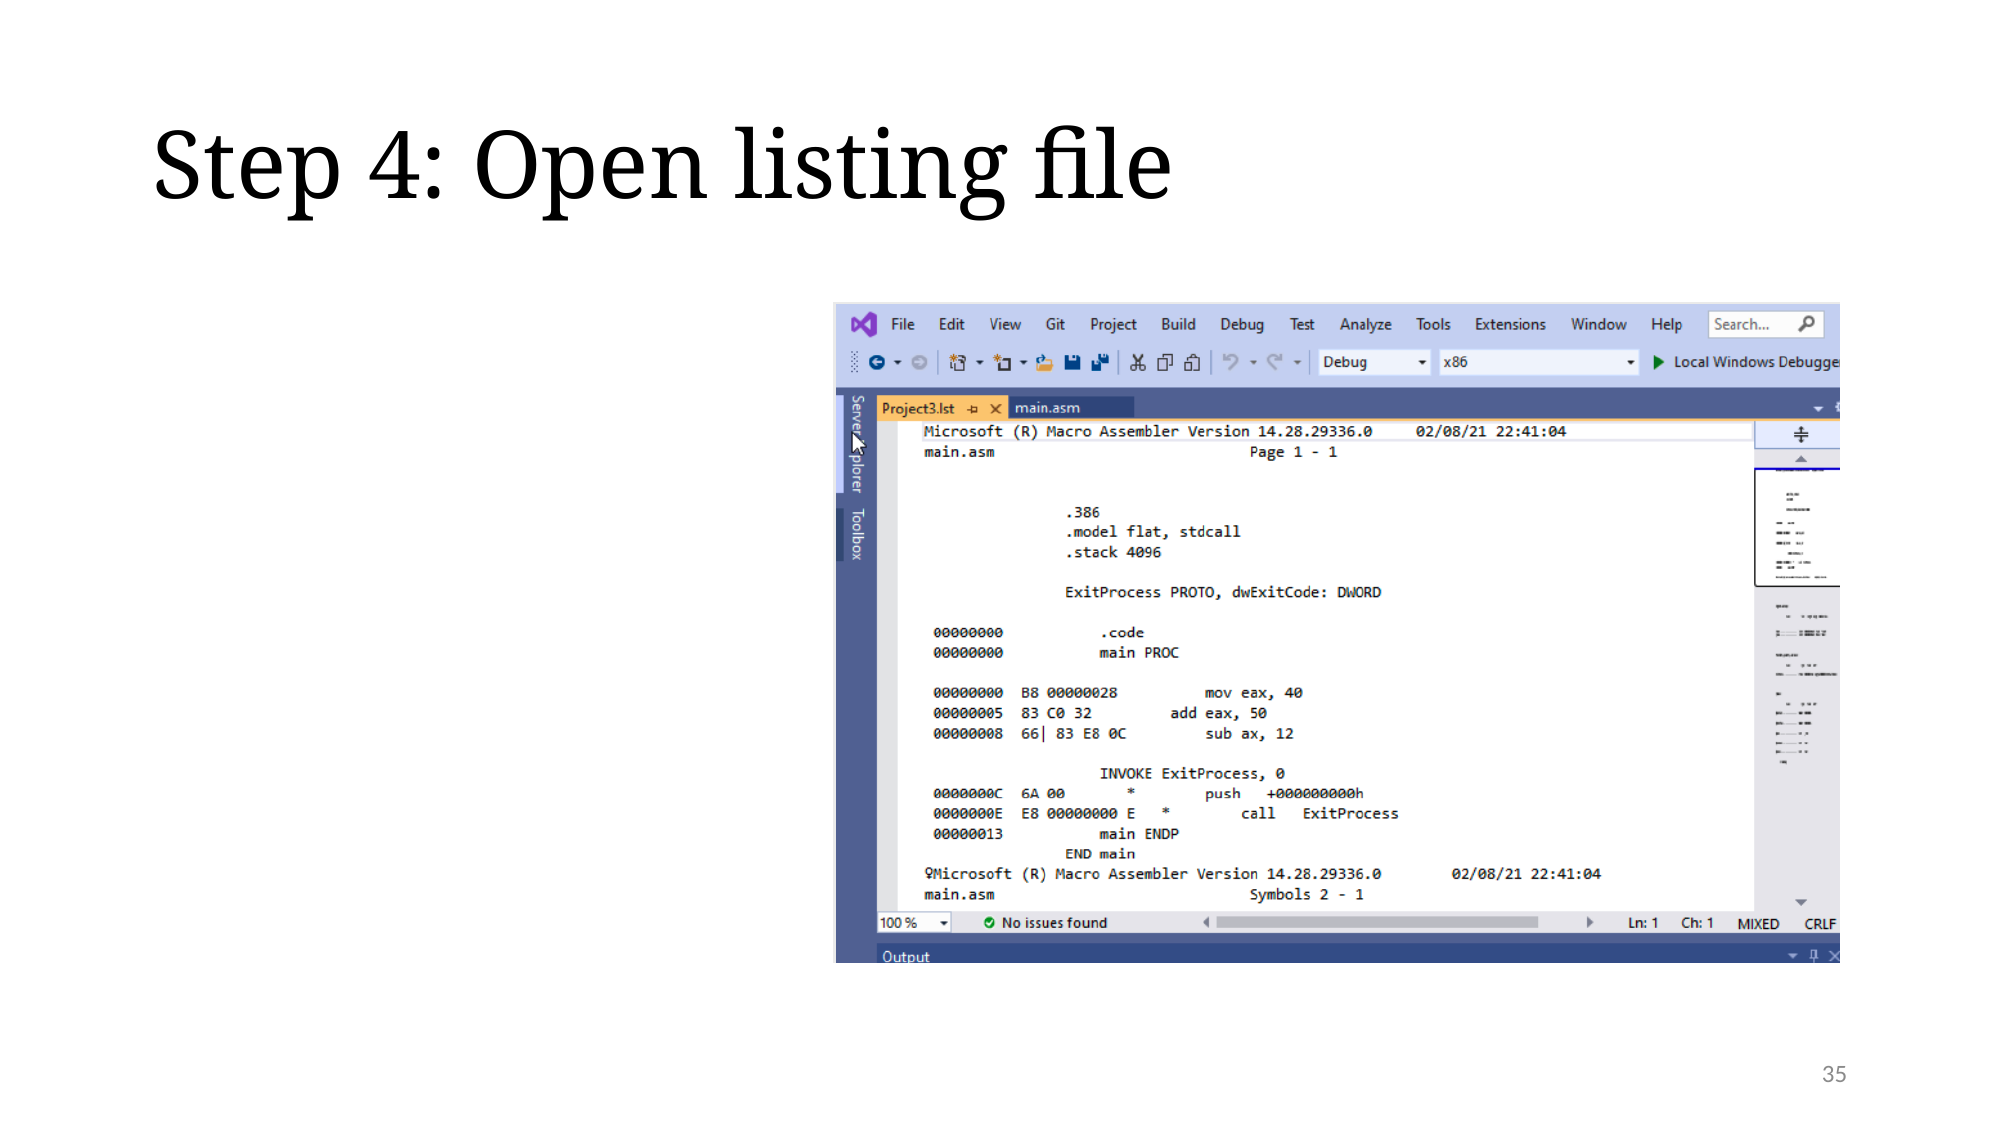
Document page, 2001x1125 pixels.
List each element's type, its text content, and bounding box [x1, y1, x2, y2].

title Step 4: Open listing file [137, 59, 1863, 278]
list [833, 302, 1840, 963]
slide_number 35 [1412, 1042, 1863, 1103]
